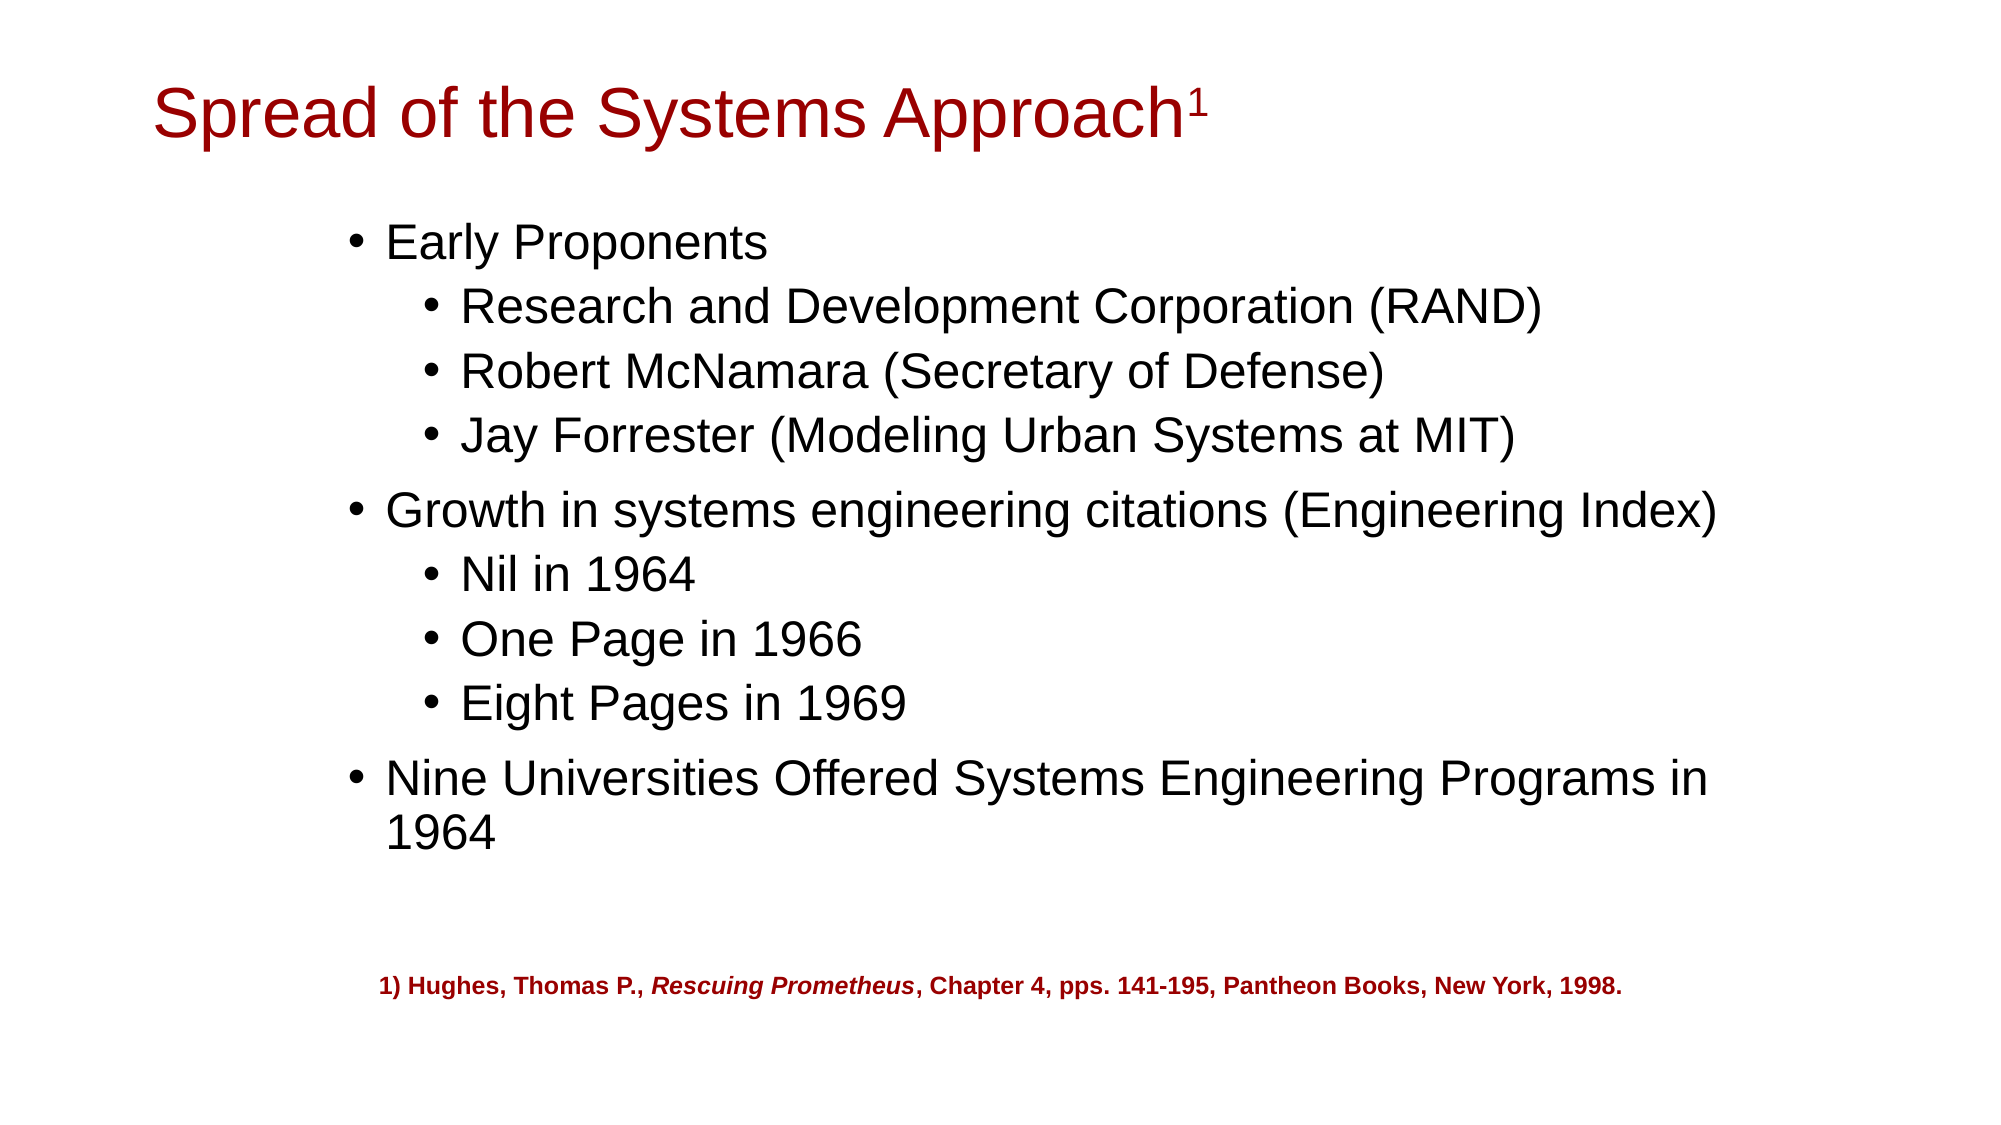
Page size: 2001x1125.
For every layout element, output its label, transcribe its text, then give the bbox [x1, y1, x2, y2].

title Spread of the Systems Approach1 [137, 6, 1863, 224]
text_box 1) Hughes, Thomas P., Rescuing Prometheus, Chapter 4, pps. 141-195, Pantheon Books, New York, 1998. [364, 962, 1652, 1008]
list Early Proponents Research and Development Corporation (RAND) Robert McNamara (Secretary of Defense) Jay Forrester (Modeling Urban Systems at MIT) Growth in systems engineering citations (Engineering Index) Nil in 1964 One Page in 1966 Eight Pages in 1969 Nine Universities Offered Systems Engineering Programs in 1964 [332, 208, 1754, 952]
